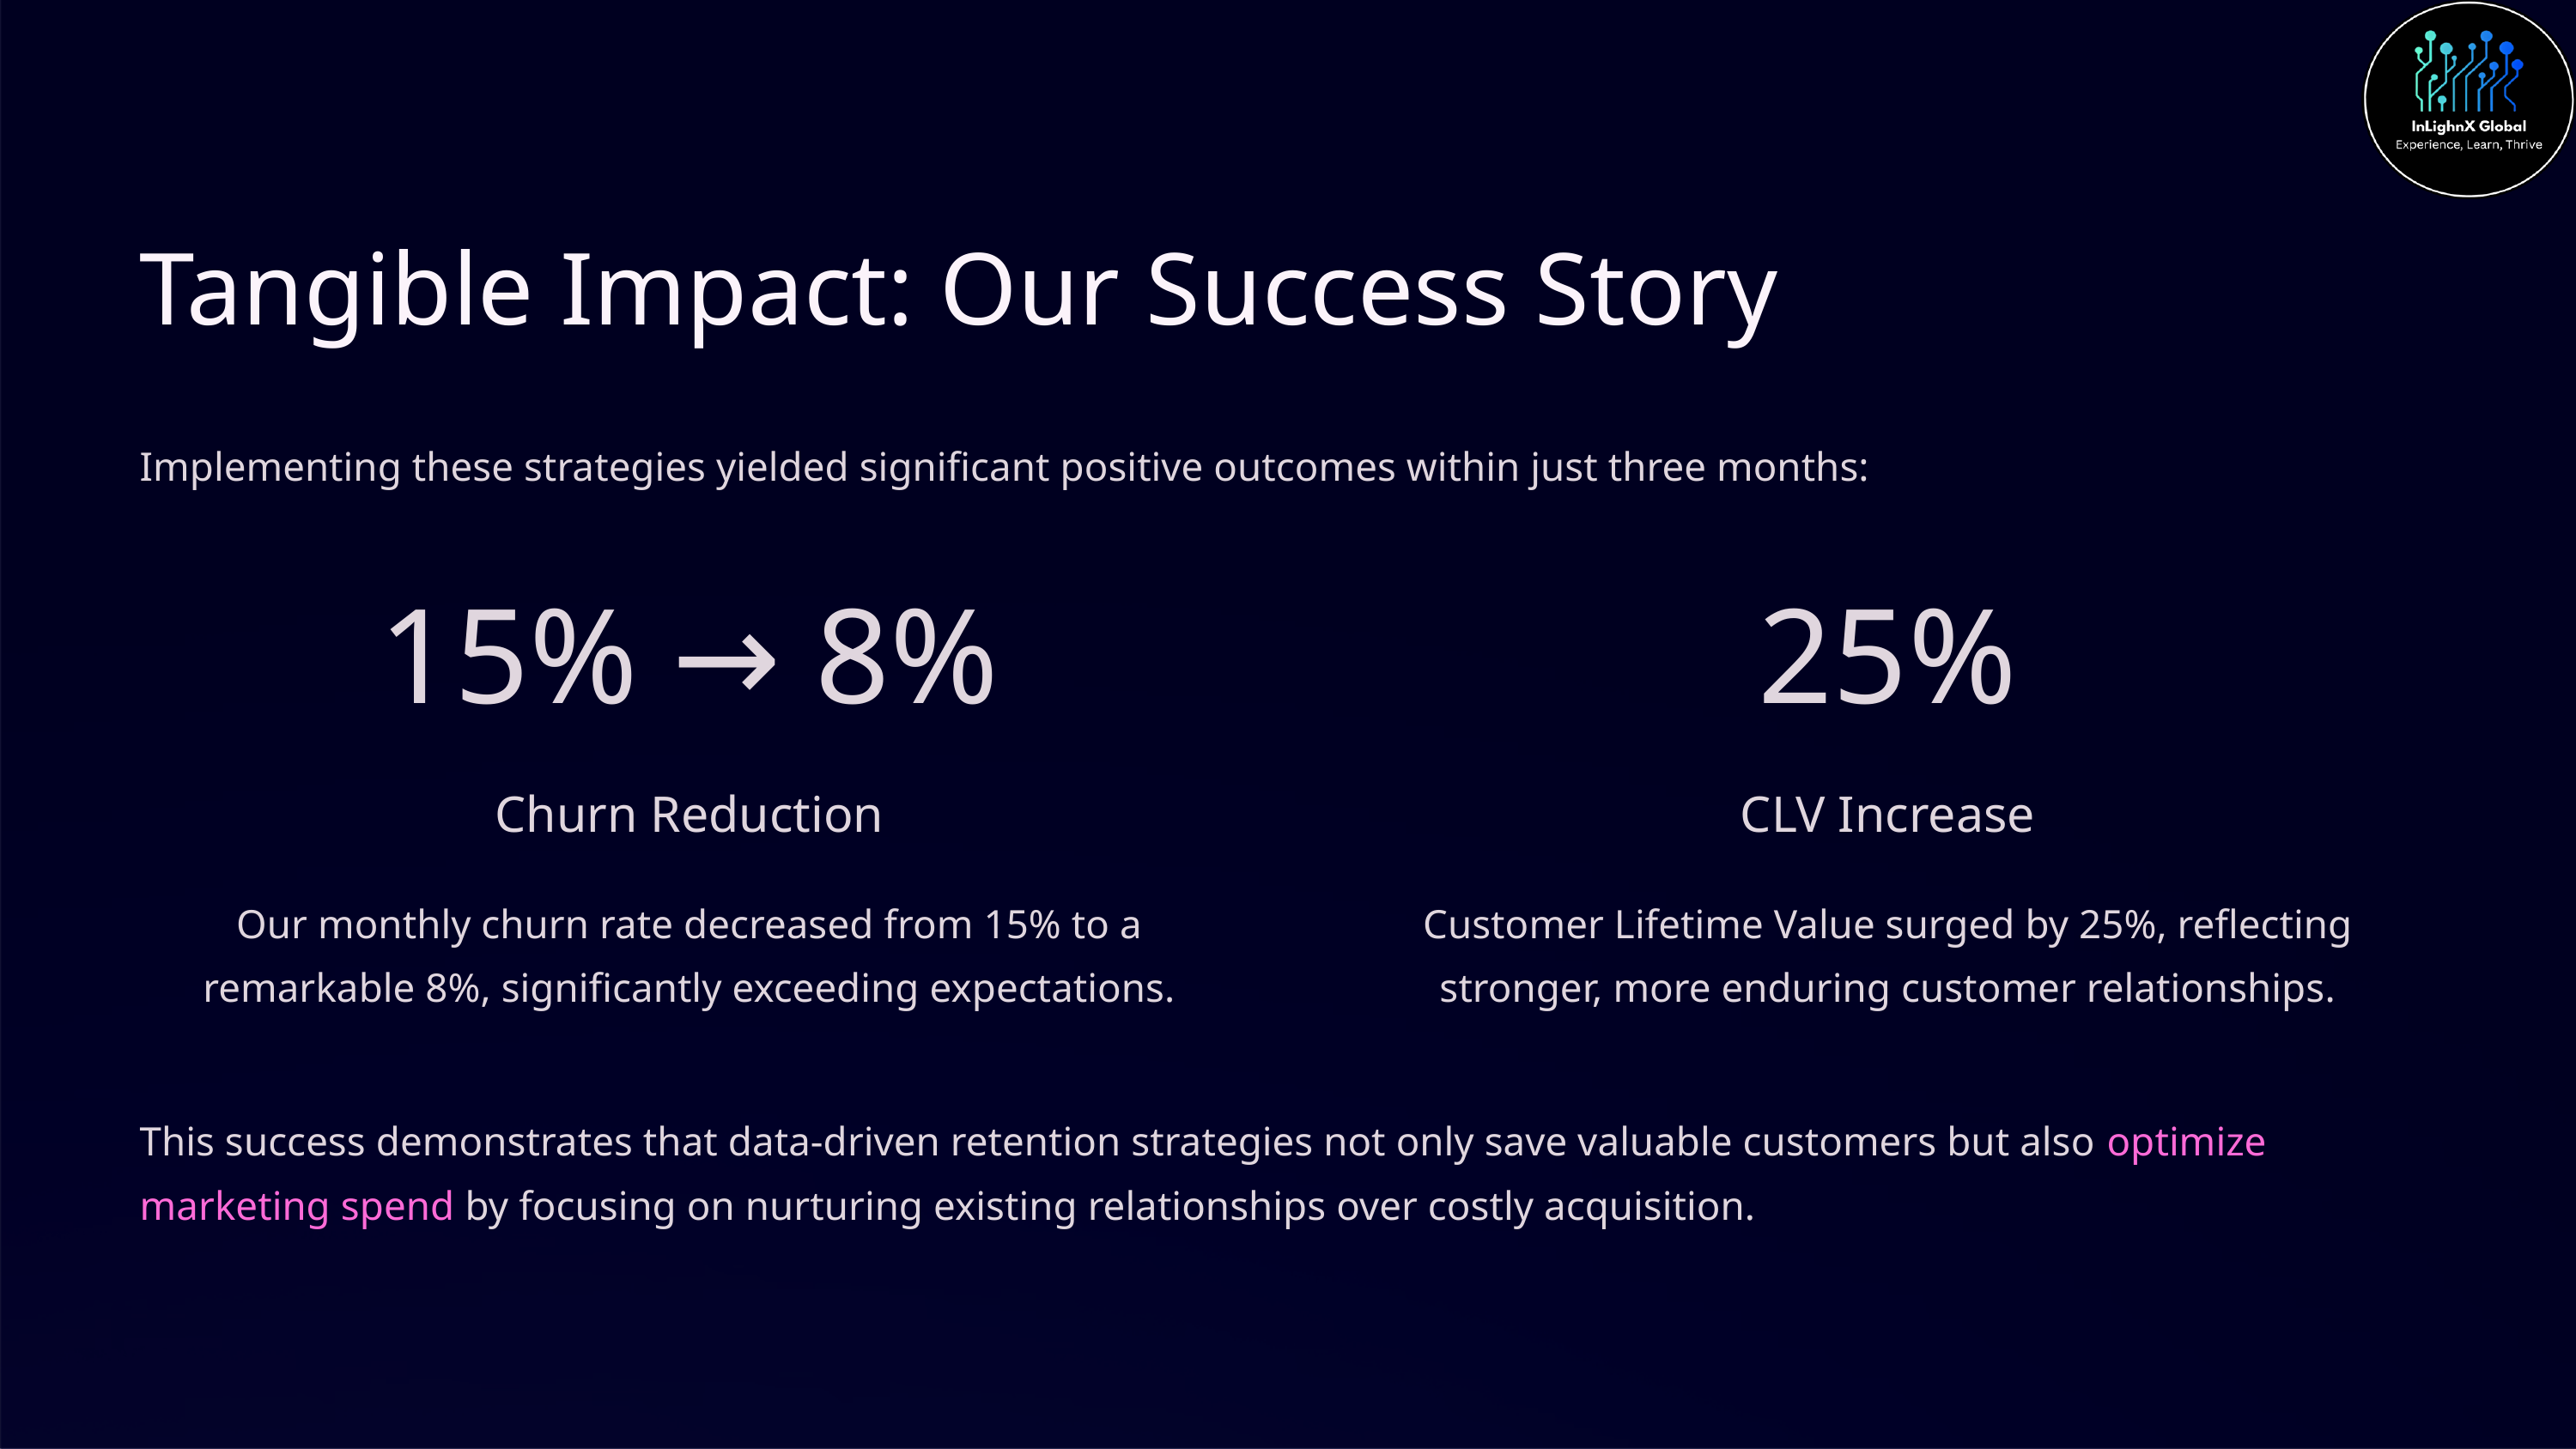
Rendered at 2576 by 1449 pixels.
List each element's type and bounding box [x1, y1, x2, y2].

text_box [0, 0, 2576, 1449]
